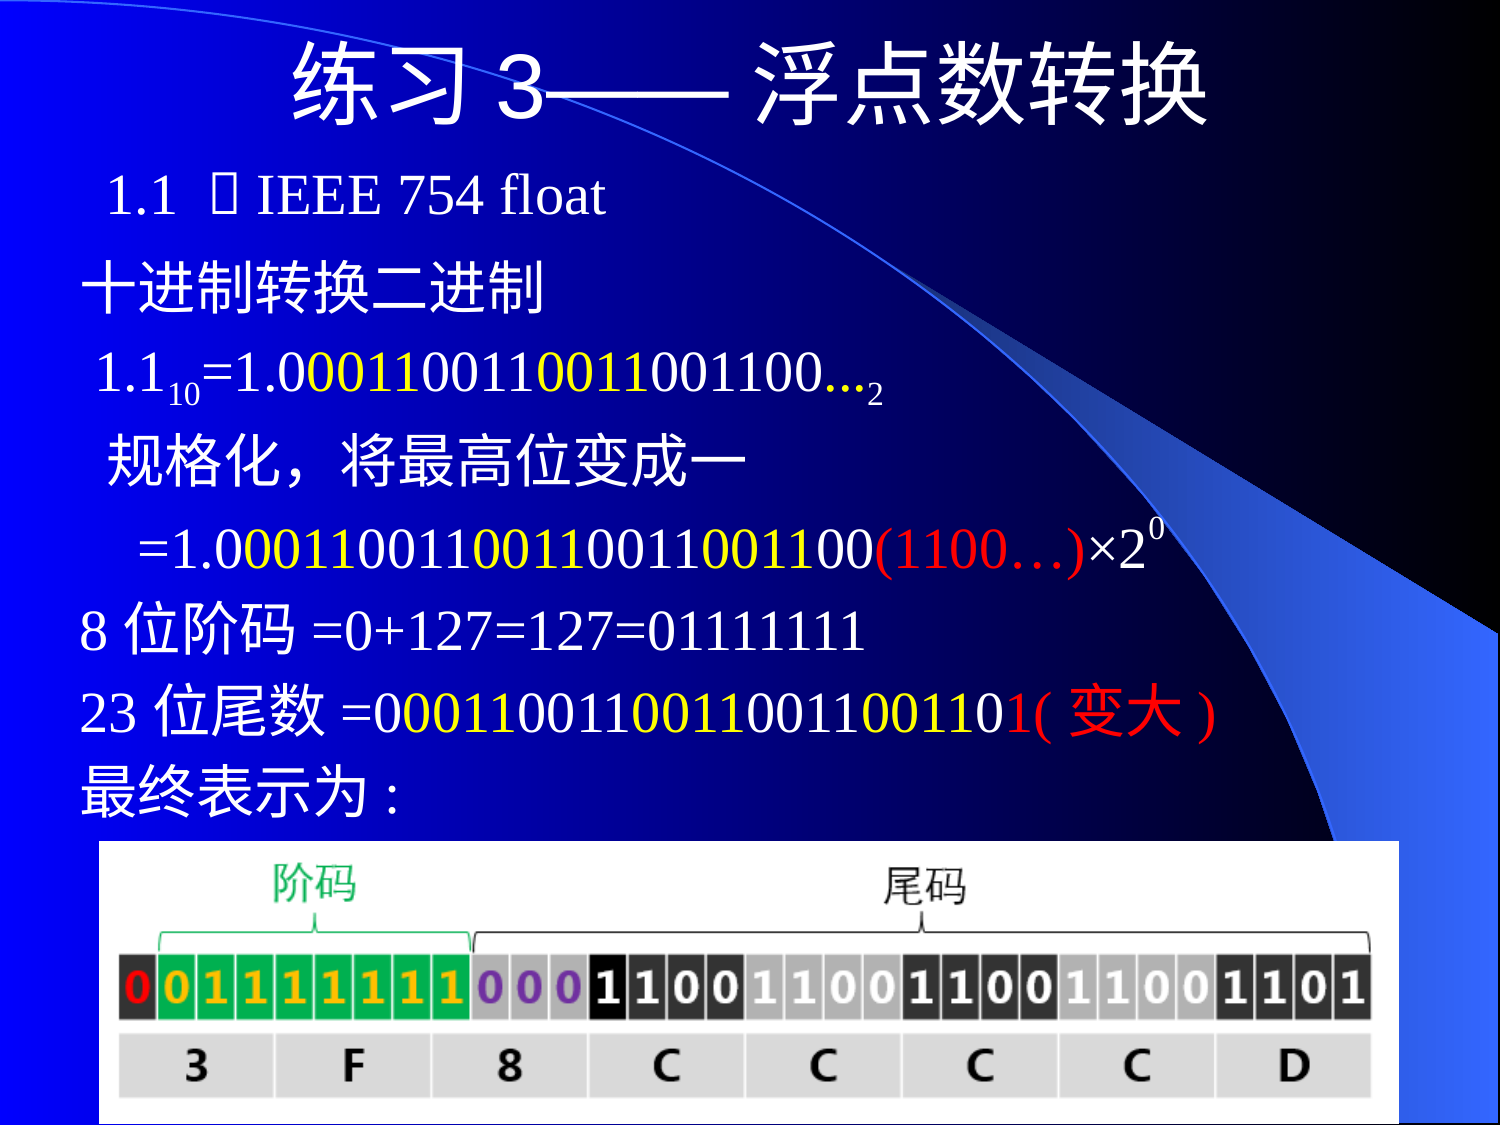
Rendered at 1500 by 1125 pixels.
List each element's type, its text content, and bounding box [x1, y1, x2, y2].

text_box 1.1  IEEE 754 float [90, 149, 622, 234]
list 十进制转换二进制 1.110=1.0001100110011001100...2 规格化，将最高位变成一 =1.00011001100110011001100(1100…)×20 8位阶码=0+127=127=01111111 23位尾数=00011001100110011001101(变大) 最终表示为: [64, 243, 1471, 764]
picture [99, 840, 1399, 1125]
title 练习3——浮点数转换 [75, 19, 1425, 135]
